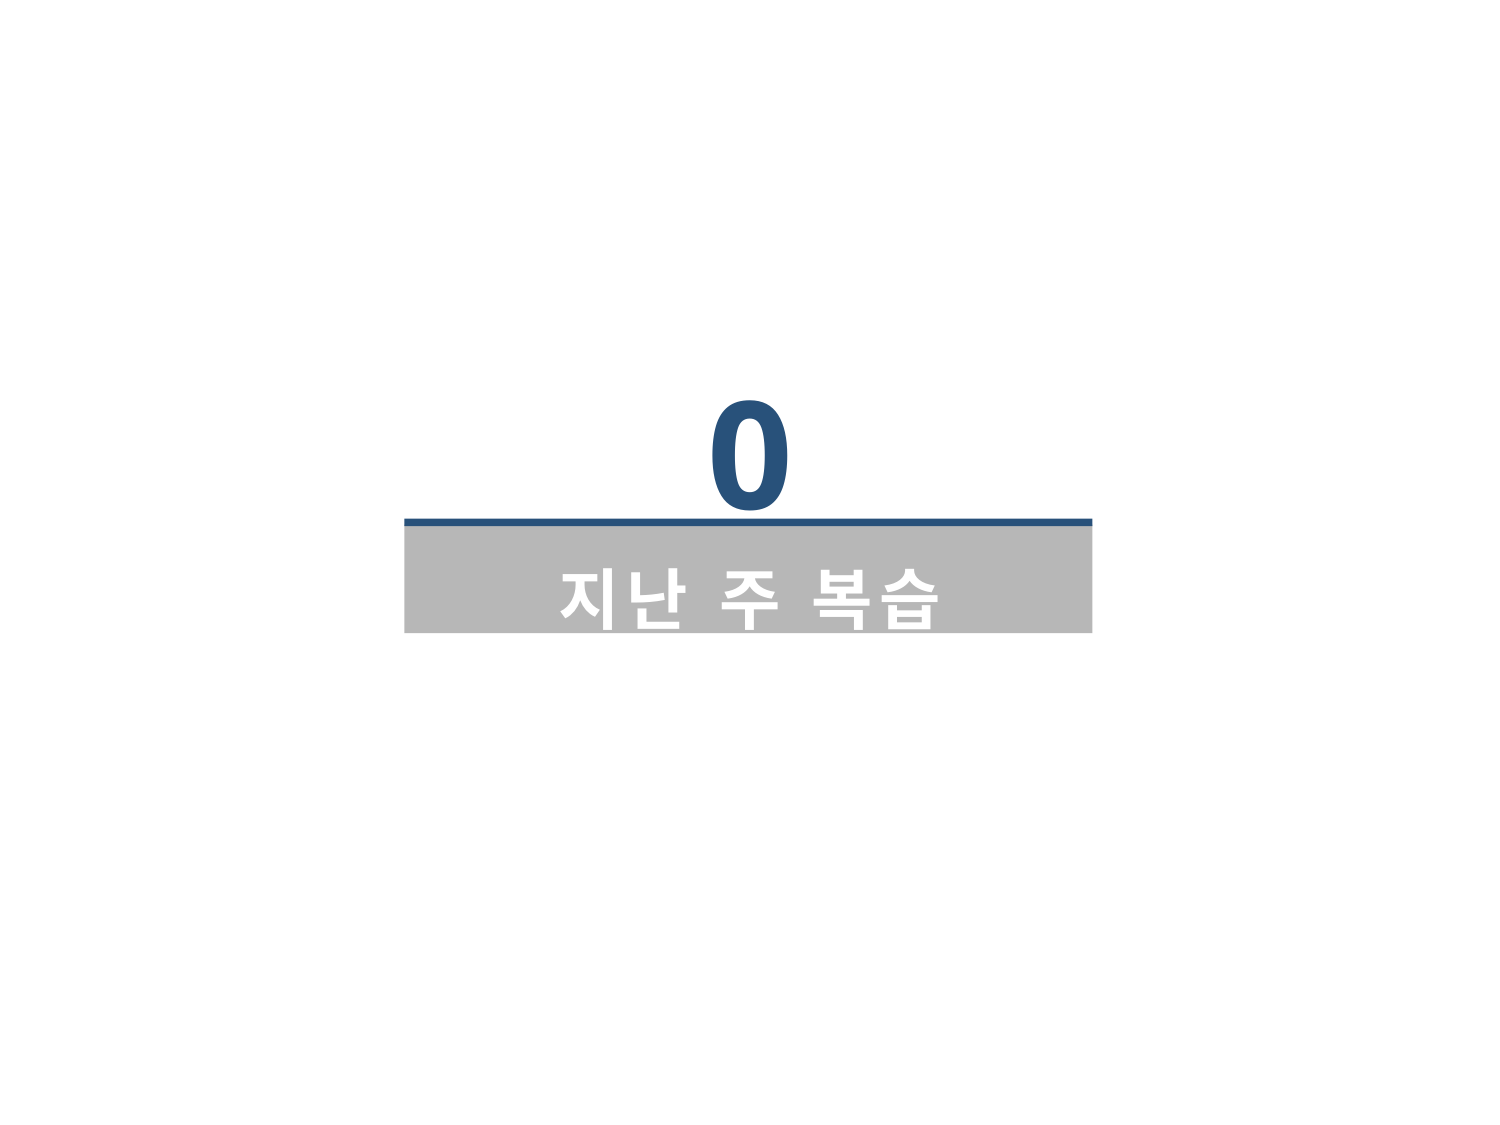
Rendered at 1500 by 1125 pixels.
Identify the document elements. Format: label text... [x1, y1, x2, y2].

text_box 지난 주 복습 [389, 471, 1111, 646]
text_box 0 [466, 171, 1034, 547]
